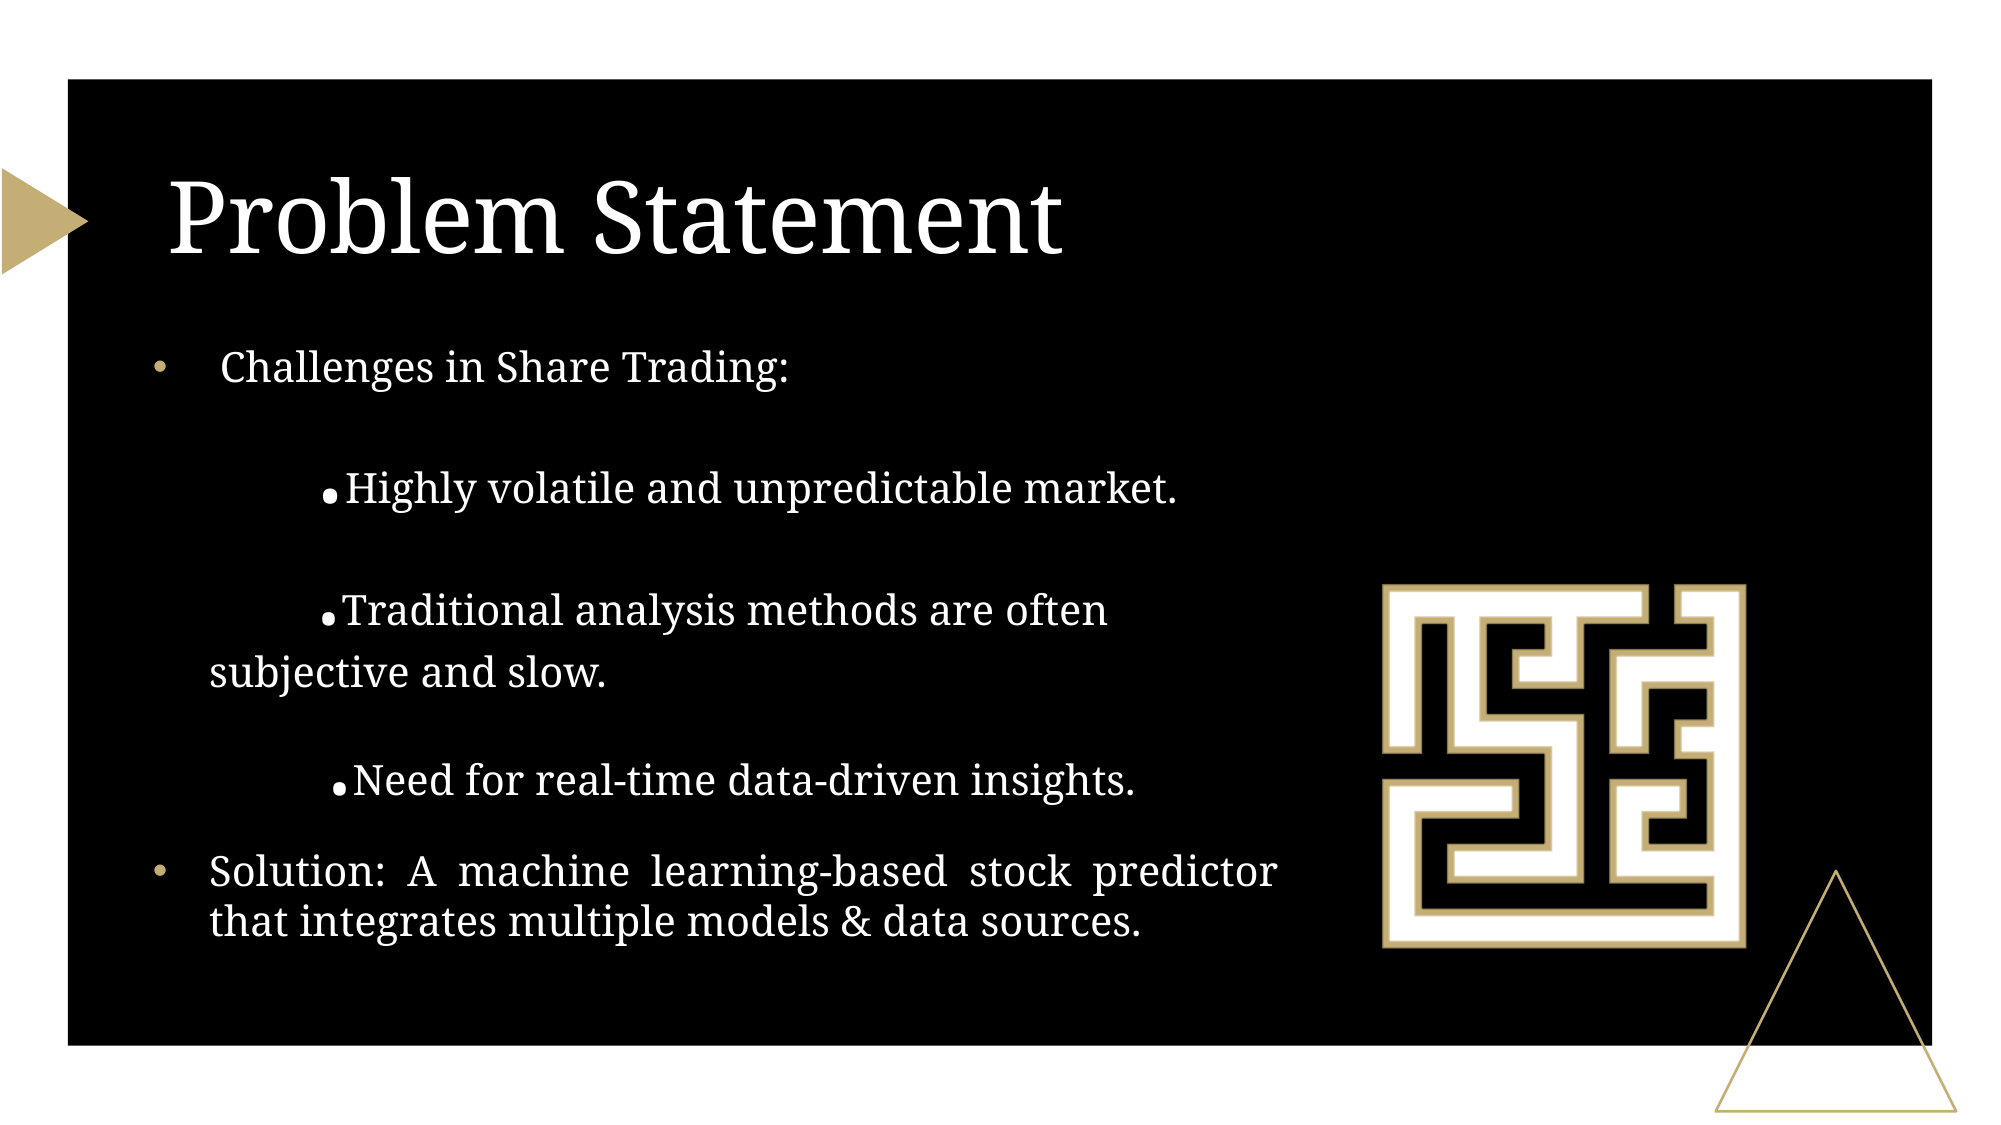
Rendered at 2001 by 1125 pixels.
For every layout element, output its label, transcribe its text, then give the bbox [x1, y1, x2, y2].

list Challenges in Share Trading: .Highly volatile and unpredictable market. .Traditional analysis methods are often subjective and slow. .Need for real-time data-driven insights. Solution: A machine learning-based stock predictor that integrates multiple models & data sources. [152, 333, 1279, 979]
title Problem Statement [152, 146, 1868, 296]
picture [1304, 507, 1824, 1027]
